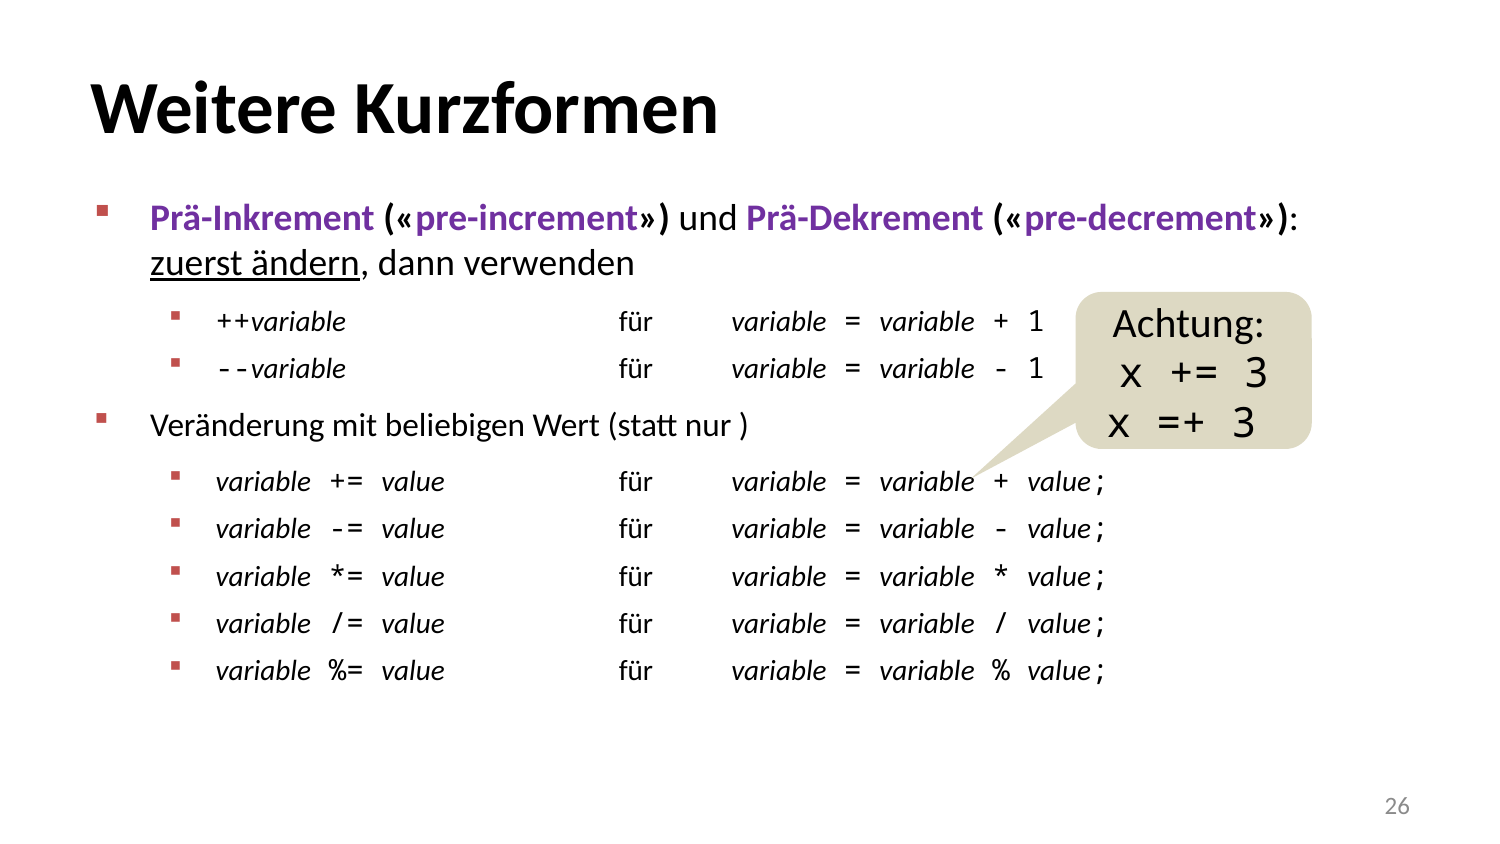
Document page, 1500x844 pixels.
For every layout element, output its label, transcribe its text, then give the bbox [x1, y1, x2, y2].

title Weitere Kurzformen [75, 33, 1425, 175]
slide_number 26 [1074, 782, 1425, 827]
text_box Achtung: x += 3 x =+ 3 [968, 289, 1314, 481]
